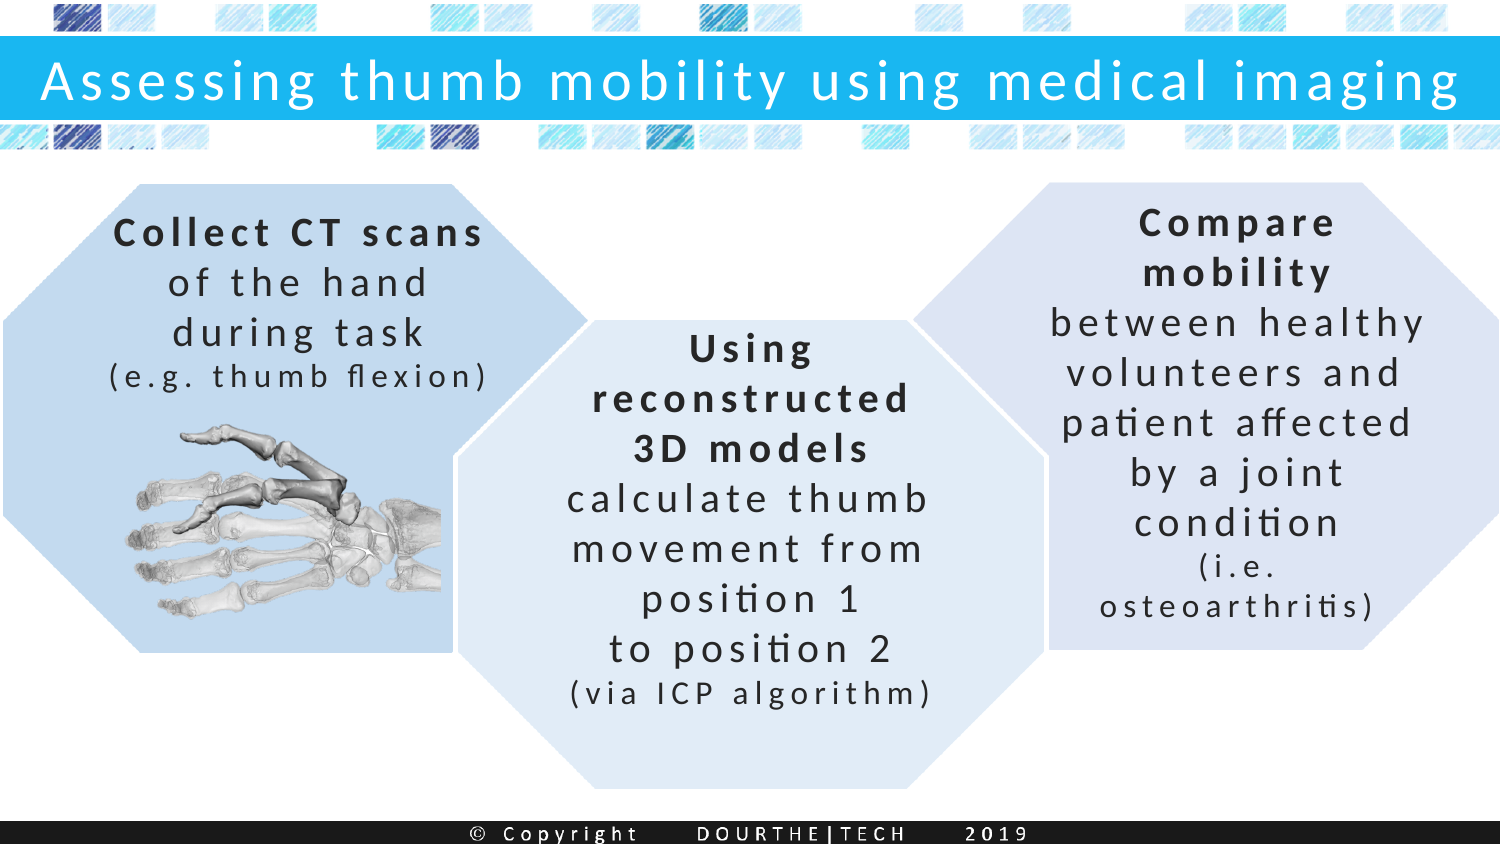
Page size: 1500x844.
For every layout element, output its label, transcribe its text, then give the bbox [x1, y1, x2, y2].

text_box Compare mobility between healthy volunteers and patient affected by a joint condition (i.e. osteoarthritis) [968, 187, 1500, 632]
text_box Assessing thumb mobility using medical imaging [0, 35, 1500, 120]
text_box Using reconstructed 3D models calculate thumb movement from position 1 to position 2 (via ICP algorithm) [482, 313, 1018, 719]
picture [121, 404, 441, 625]
text_box Collect CT scans of the hand during task (e.g. thumb flexion) [30, 197, 565, 402]
